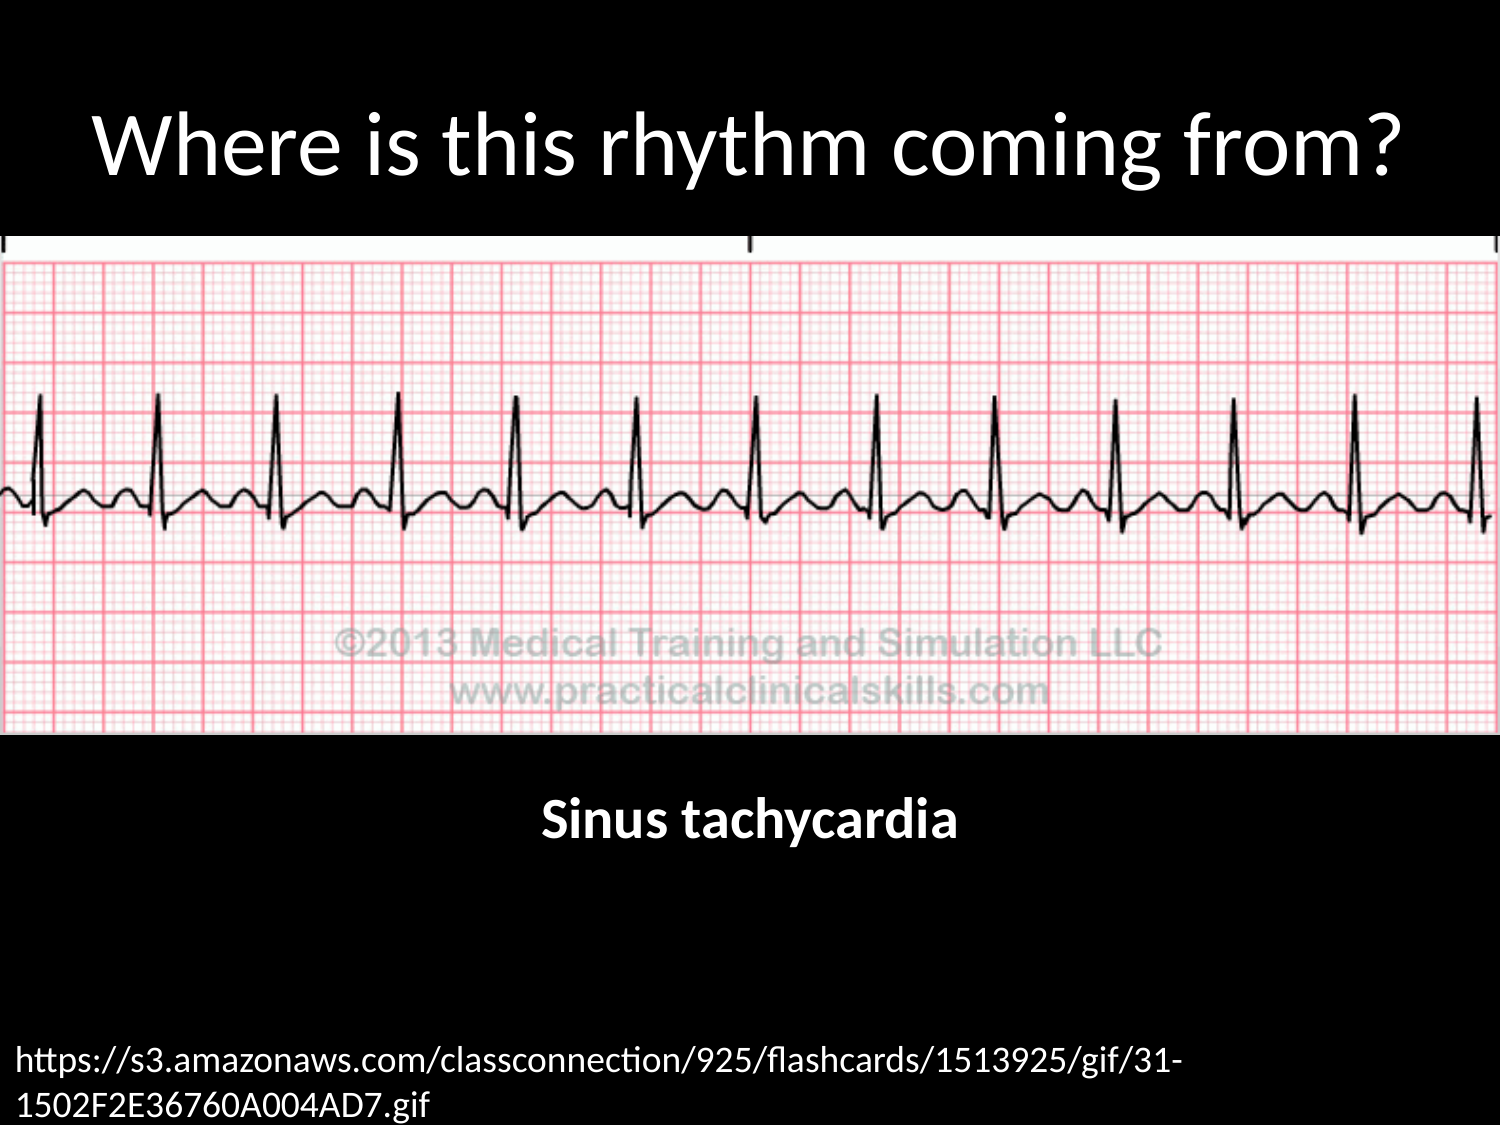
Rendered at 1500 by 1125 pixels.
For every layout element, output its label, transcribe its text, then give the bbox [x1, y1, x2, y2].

text_box Sinus tachycardia [0, 772, 1500, 858]
text_box https://s3.amazonaws.com/classconnection/925/flashcards/1513925/gif/31-1502F2E36760A004AD7.gif [0, 1027, 1500, 1125]
picture [0, 236, 1500, 735]
title Where is this rhythm coming from? [75, 45, 1425, 233]
